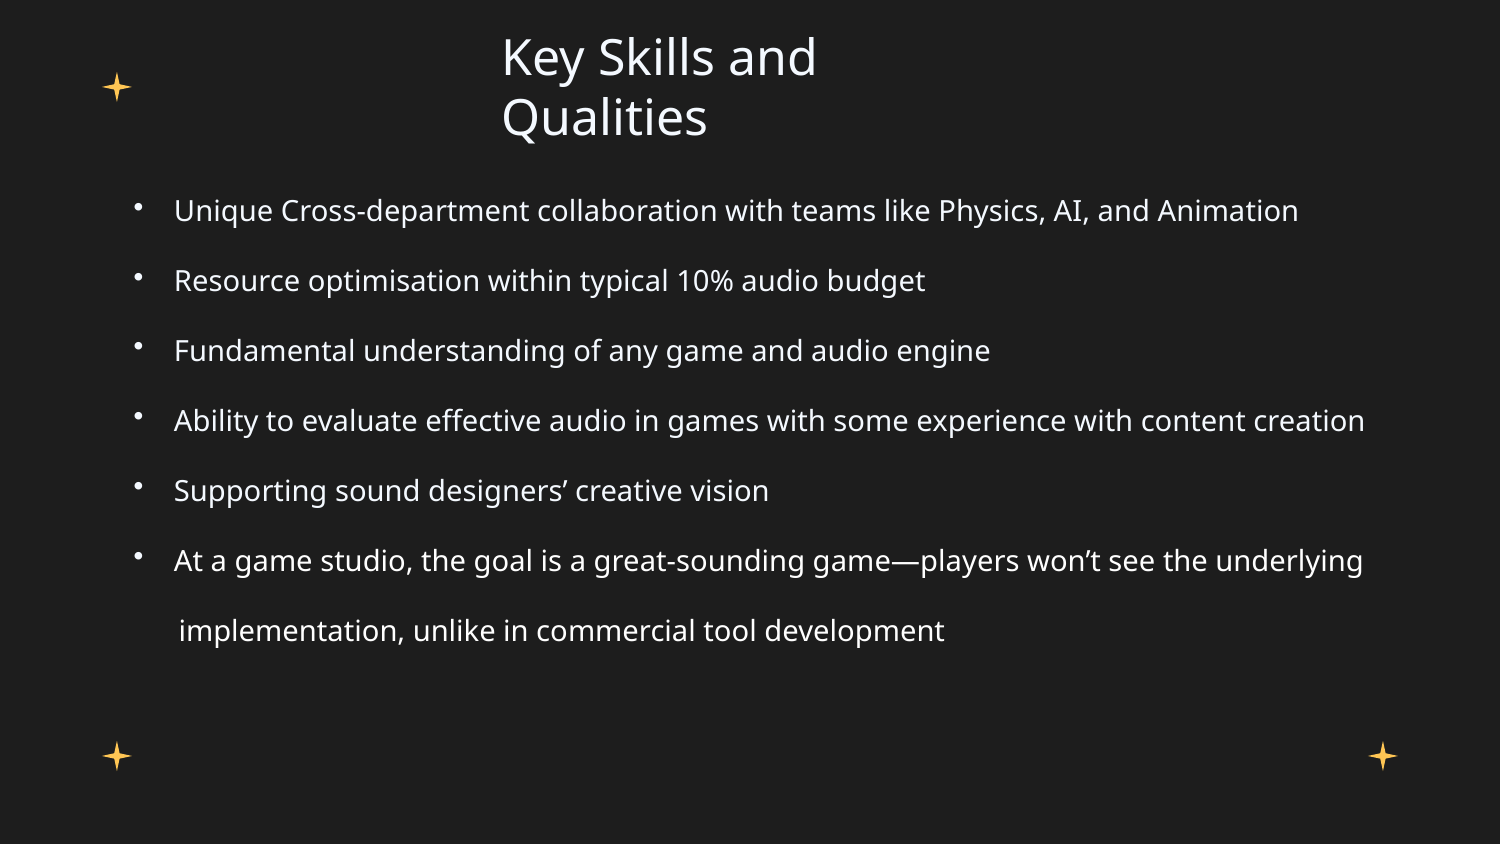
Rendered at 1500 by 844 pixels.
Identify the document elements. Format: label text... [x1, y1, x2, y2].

text_box Unique Cross-department collaboration with teams like Physics, AI, and Animation Resource optimisation within typical 10% audio budget Fundamental understanding of any game and audio engine Ability to evaluate effective audio in games with some experience with content creation Supporting sound designers’ creative vision At a game studio, the goal is a great-sounding game—players won’t see the underlying implementation, unlike in commercial tool development [118, 115, 1437, 655]
title Key Skills and Qualities [486, 59, 993, 113]
